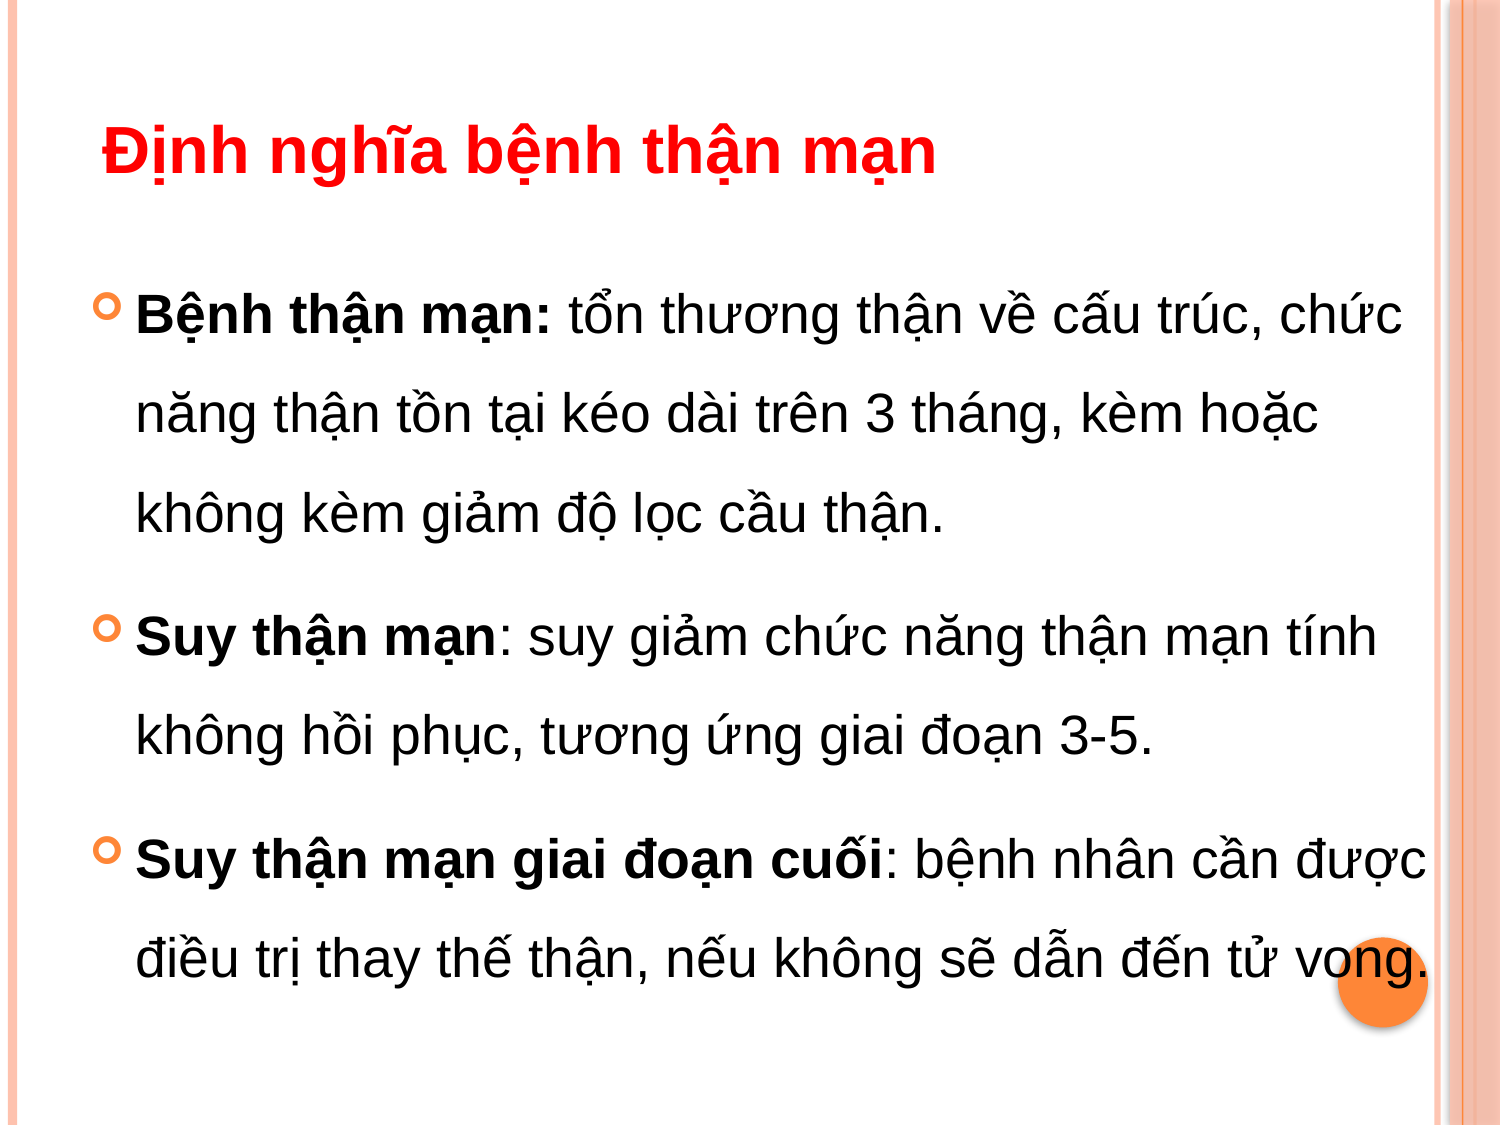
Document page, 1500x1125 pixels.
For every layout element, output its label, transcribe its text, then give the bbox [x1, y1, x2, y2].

text_box Định nghĩa bệnh thận mạn [87, 99, 1063, 195]
list Bệnh thận mạn: tổn thương thận về cấu trúc, chức năng thận tồn tại kéo dài trên 3 tháng, kèm hoặc không kèm giảm độ lọc cầu thận. Suy thận mạn: suy giảm chức năng thận mạn tính không hồi phục, tương ứng giai đoạn 3-5. Suy thận mạn giai đoạn cuối: bệnh nhân cần được điều trị thay thế thận, nếu không sẽ dẫn đến tử vong. [75, 237, 1450, 1037]
